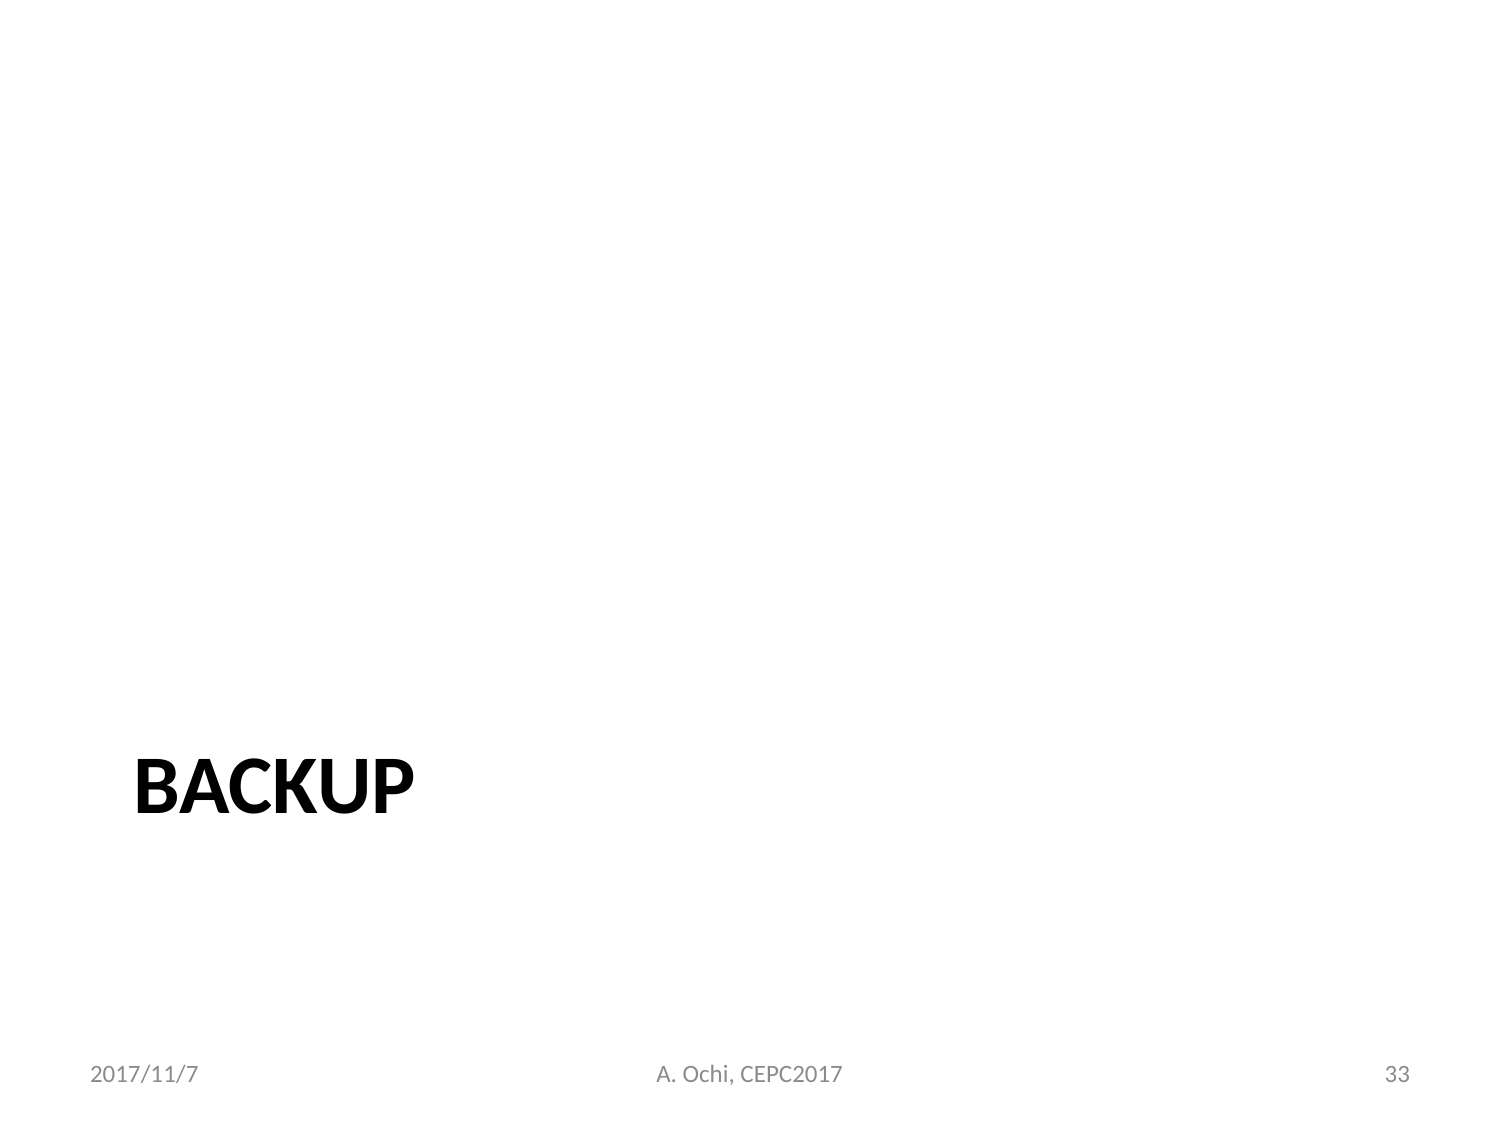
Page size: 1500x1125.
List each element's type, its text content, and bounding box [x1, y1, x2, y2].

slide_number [75, 1042, 425, 1103]
slide_number 33 [1074, 1042, 1425, 1103]
title Backup [118, 722, 1394, 947]
footer A. Ochi, CEPC2017 [512, 1042, 988, 1103]
